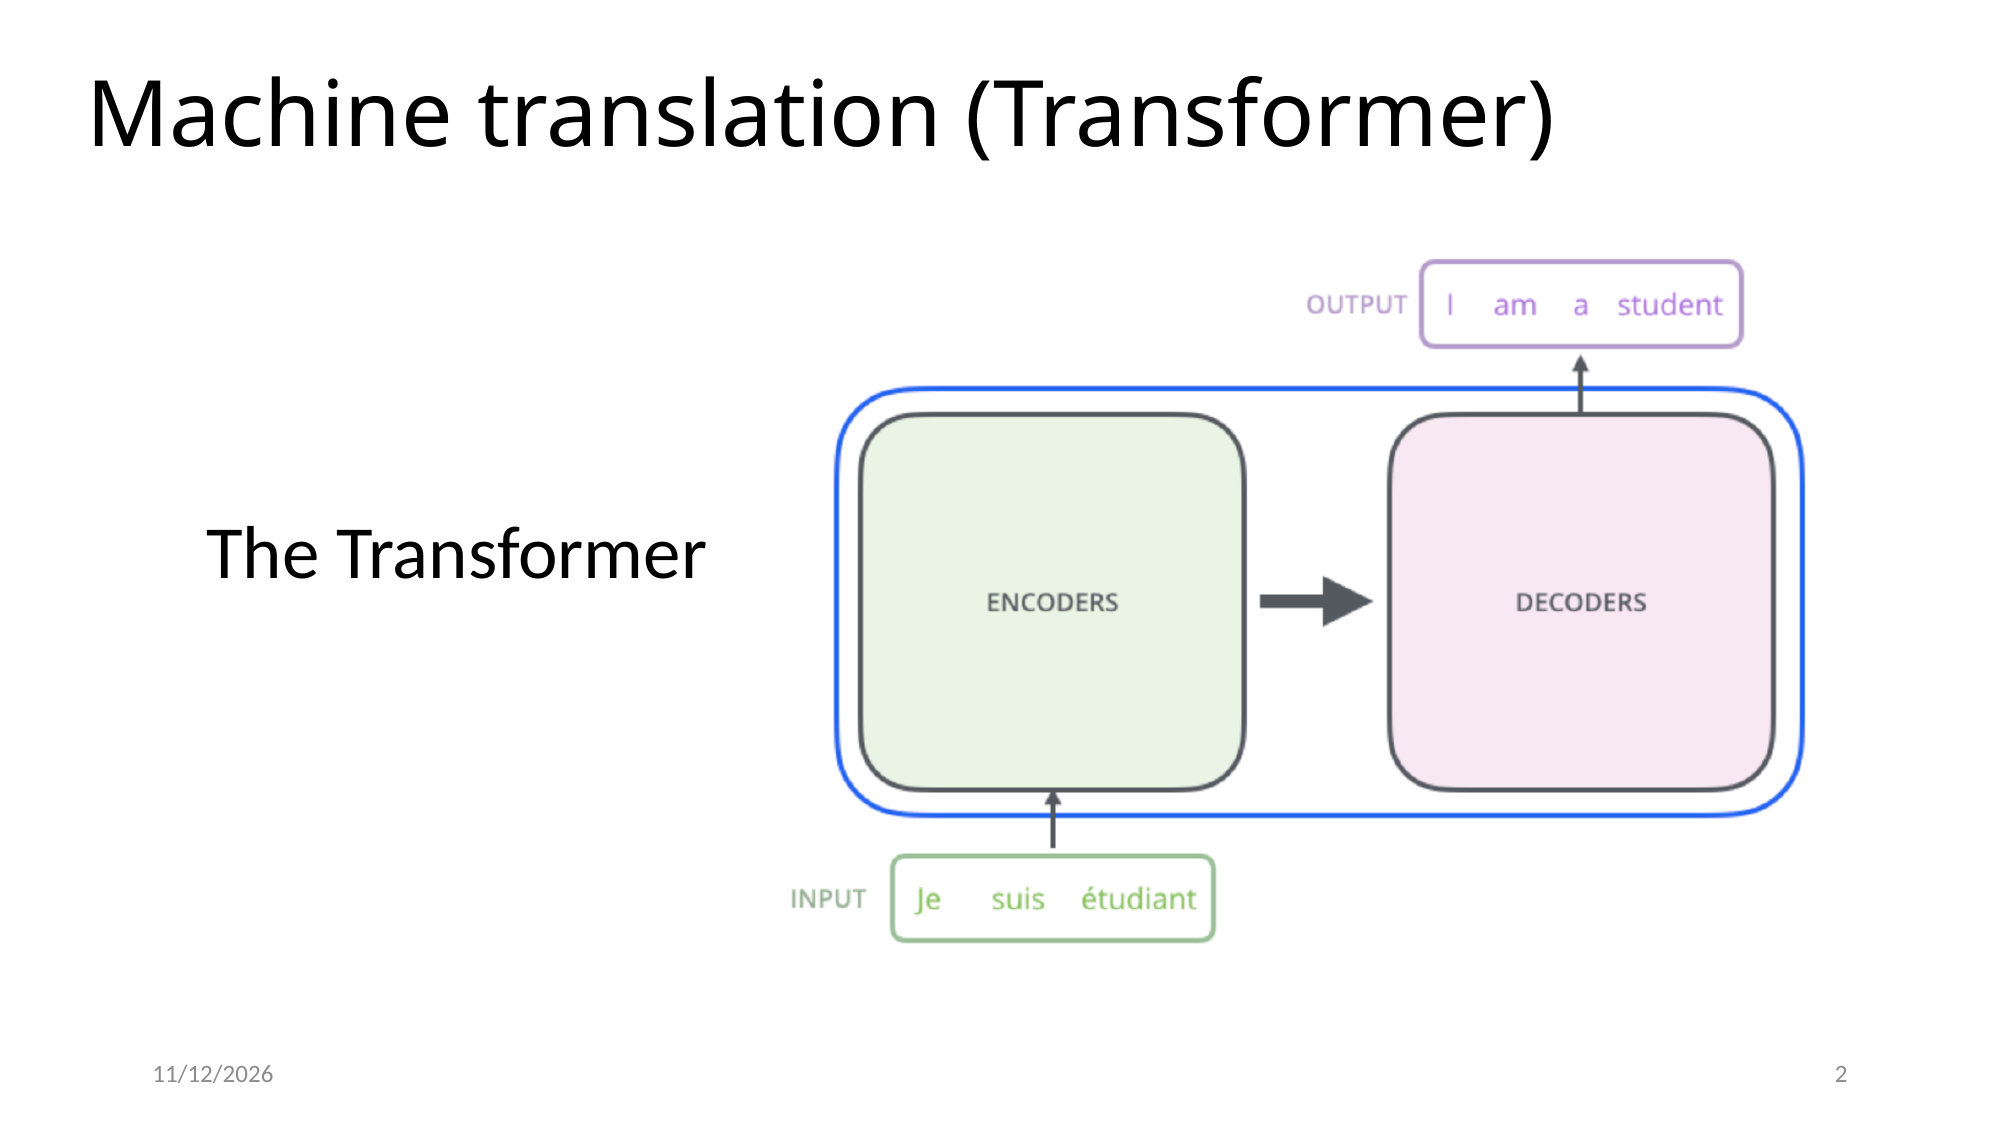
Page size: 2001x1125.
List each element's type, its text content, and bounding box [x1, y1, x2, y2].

text_box Machine translation (Transformer) [71, 8, 1797, 226]
slide_number 2 [1412, 1042, 1863, 1103]
picture [771, 247, 1811, 958]
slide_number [137, 1042, 588, 1103]
text_box The Transformer [191, 496, 723, 602]
